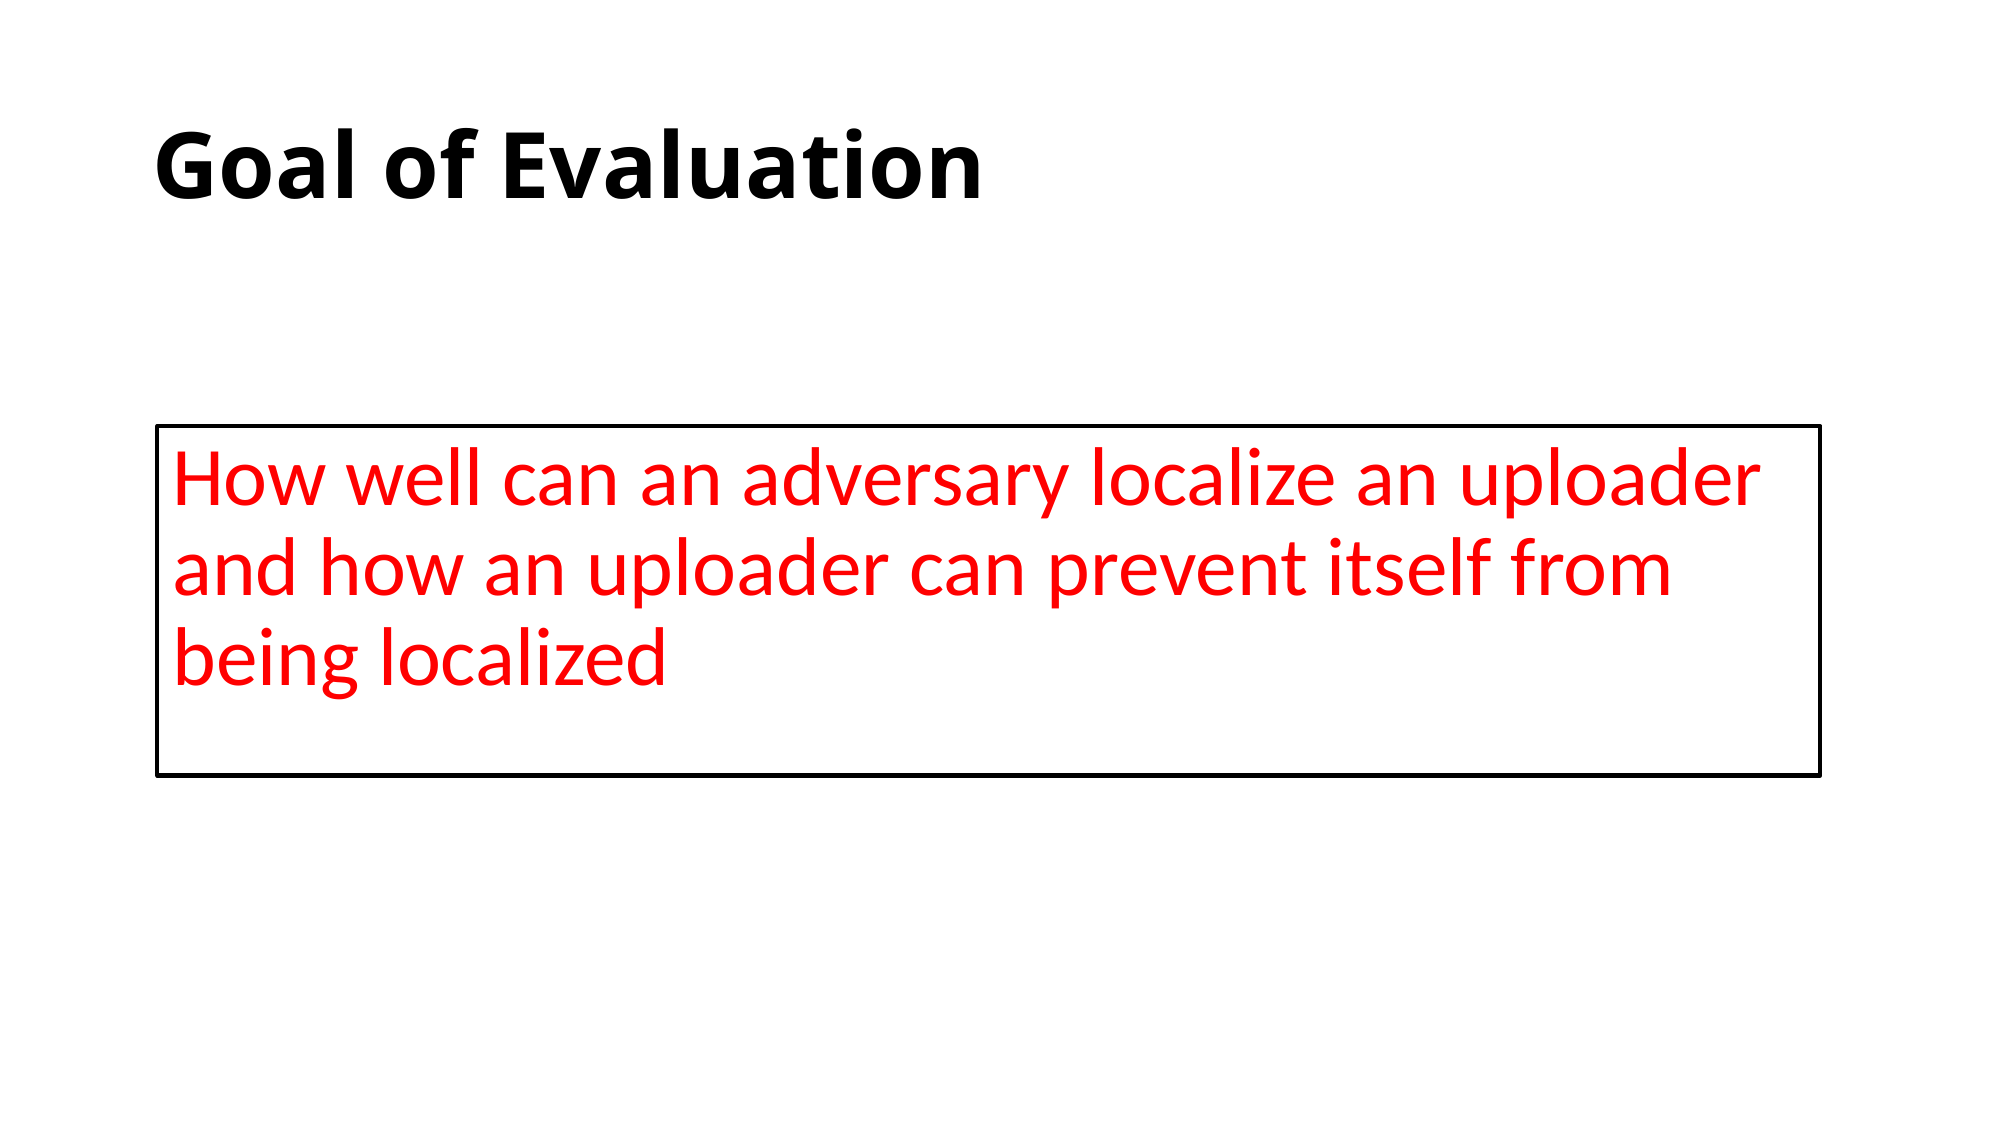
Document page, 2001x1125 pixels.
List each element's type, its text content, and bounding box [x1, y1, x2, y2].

title Goal of Evaluation [137, 59, 1863, 278]
list How well can an adversary localize an uploader and how an uploader can prevent itself from being localized [157, 426, 1821, 776]
